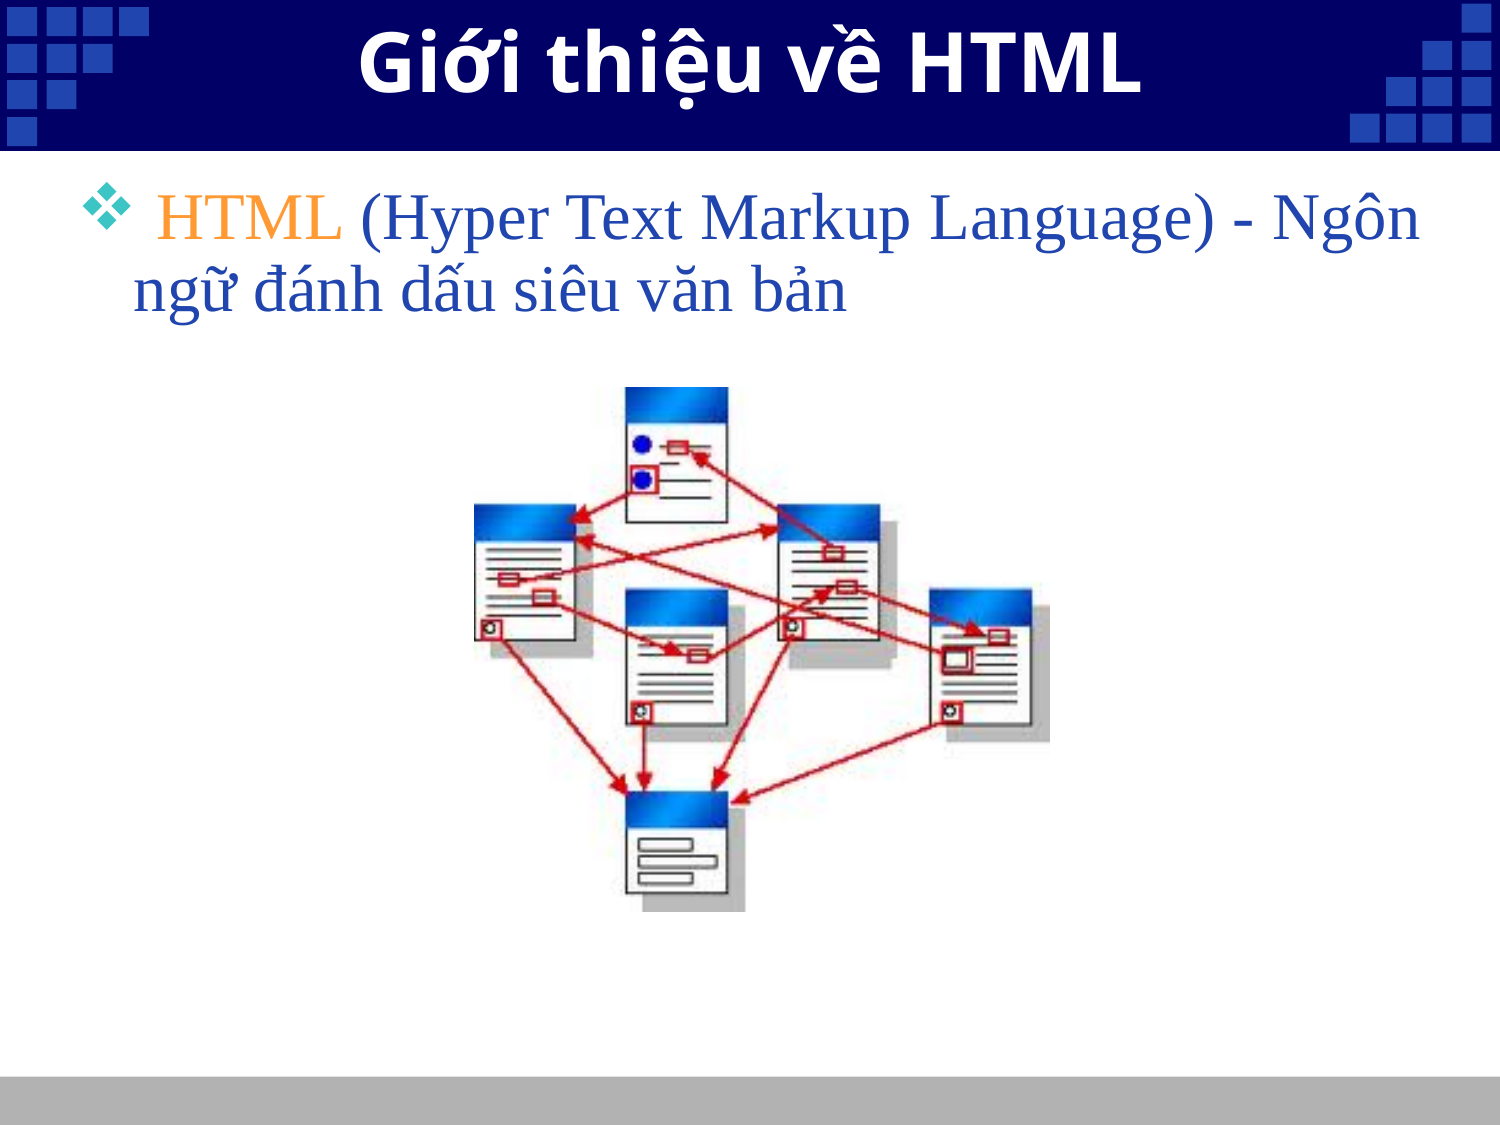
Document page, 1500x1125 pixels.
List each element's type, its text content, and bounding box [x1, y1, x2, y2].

picture [474, 387, 1051, 912]
title Giới thiệu về HTML [75, 12, 1425, 105]
list HTML (Hyper Text Markup Language) - Ngôn ngữ đánh dấu siêu văn bản [62, 174, 1438, 350]
